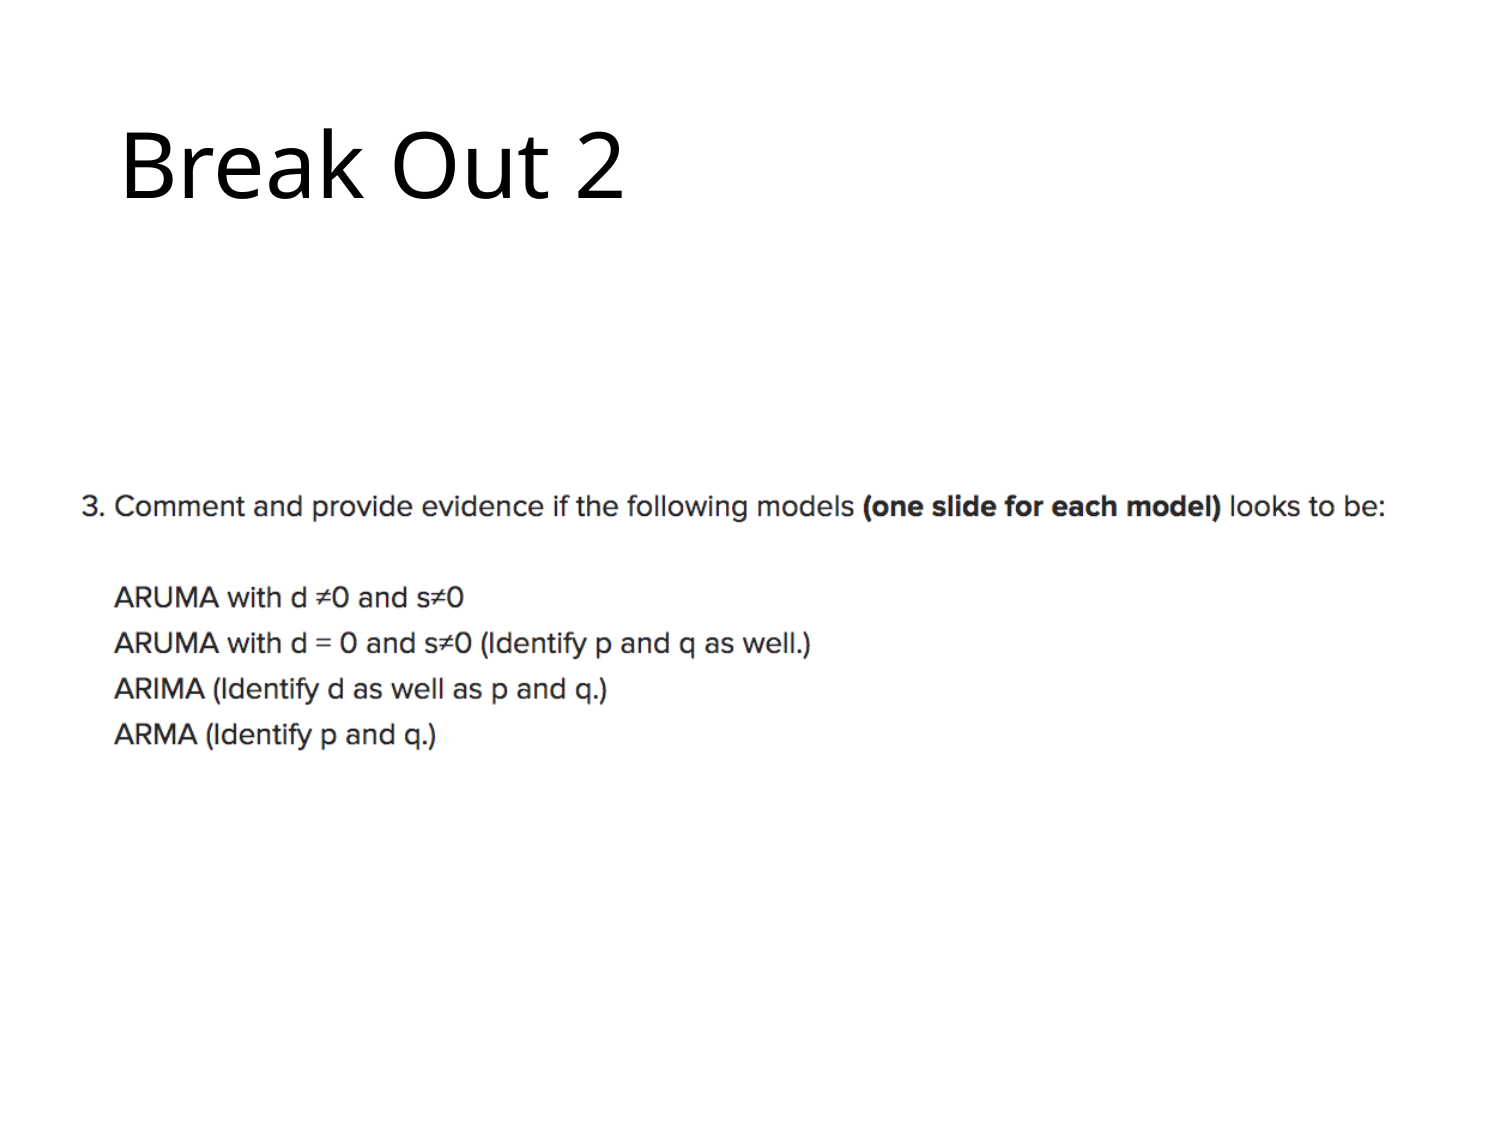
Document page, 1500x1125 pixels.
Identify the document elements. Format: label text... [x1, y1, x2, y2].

picture [53, 483, 1397, 766]
title Break Out 2 [103, 59, 1397, 278]
